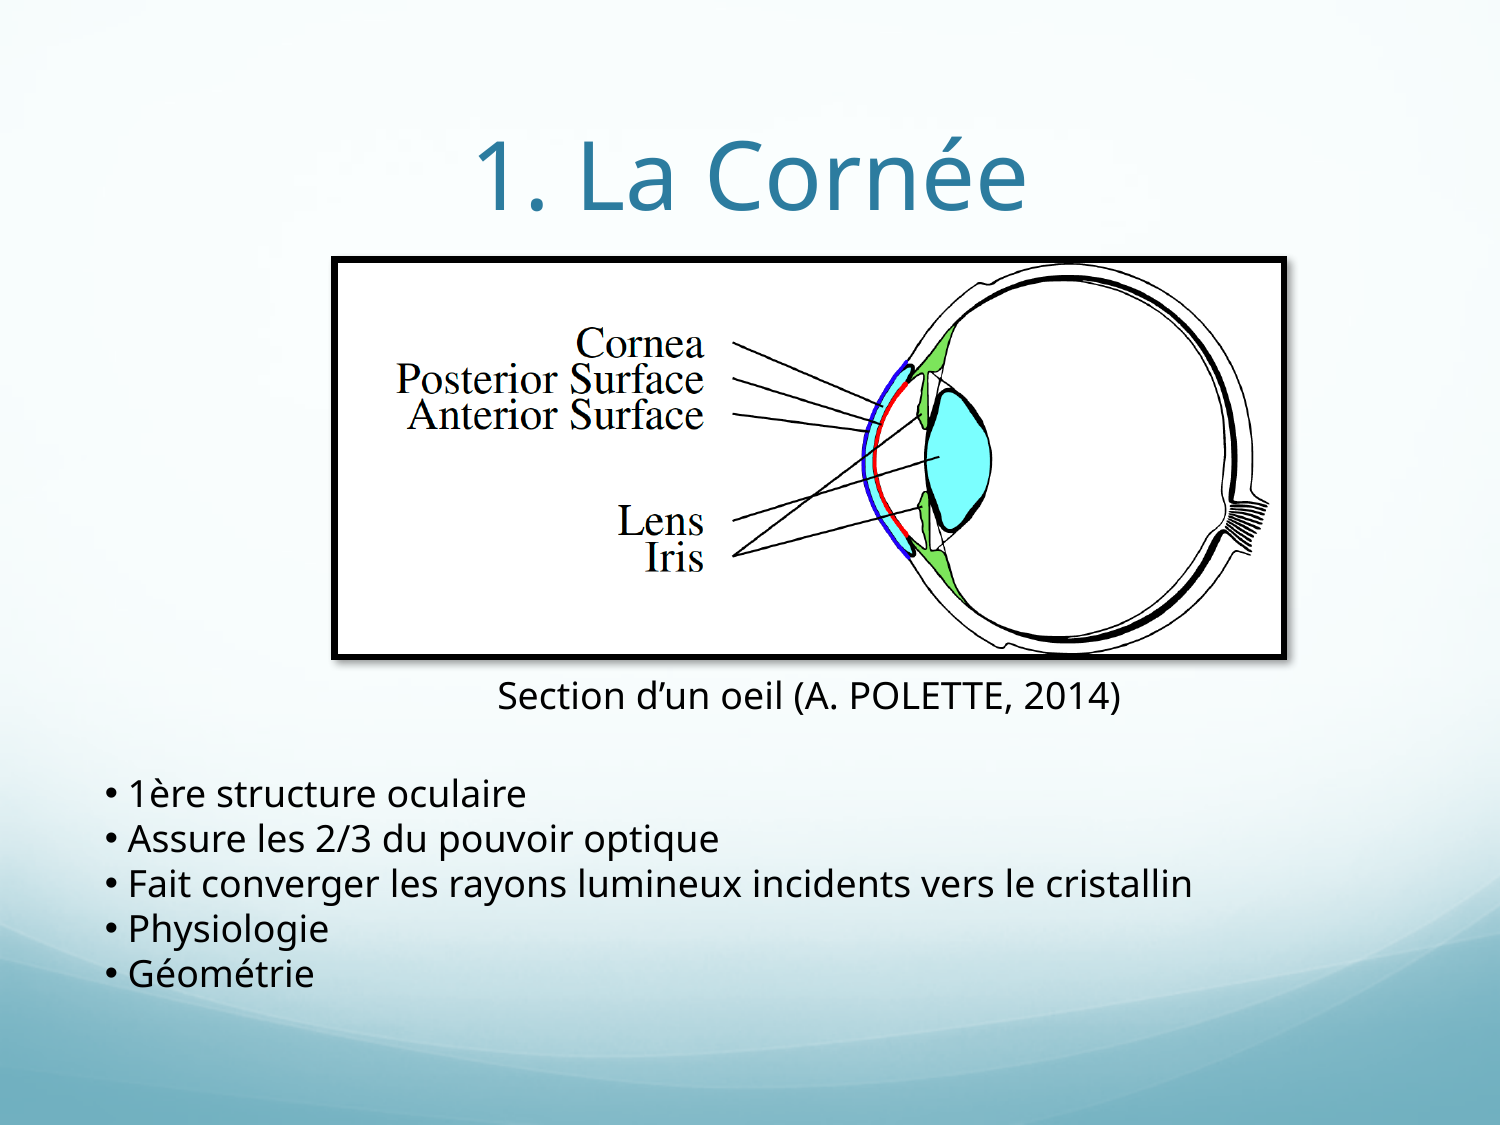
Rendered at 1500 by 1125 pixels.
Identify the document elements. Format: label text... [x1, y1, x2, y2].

text_box Section d’un oeil (A. POLETTE, 2014) [337, 668, 1282, 725]
title 1. La Cornée [90, 17, 1410, 237]
text_box 1ère structure oculaire Assure les 2/3 du pouvoir optique Fait converger les rayons lumineux incidents vers le cristallin Physiologie Géométrie [90, 762, 1410, 1048]
picture [336, 261, 1282, 655]
